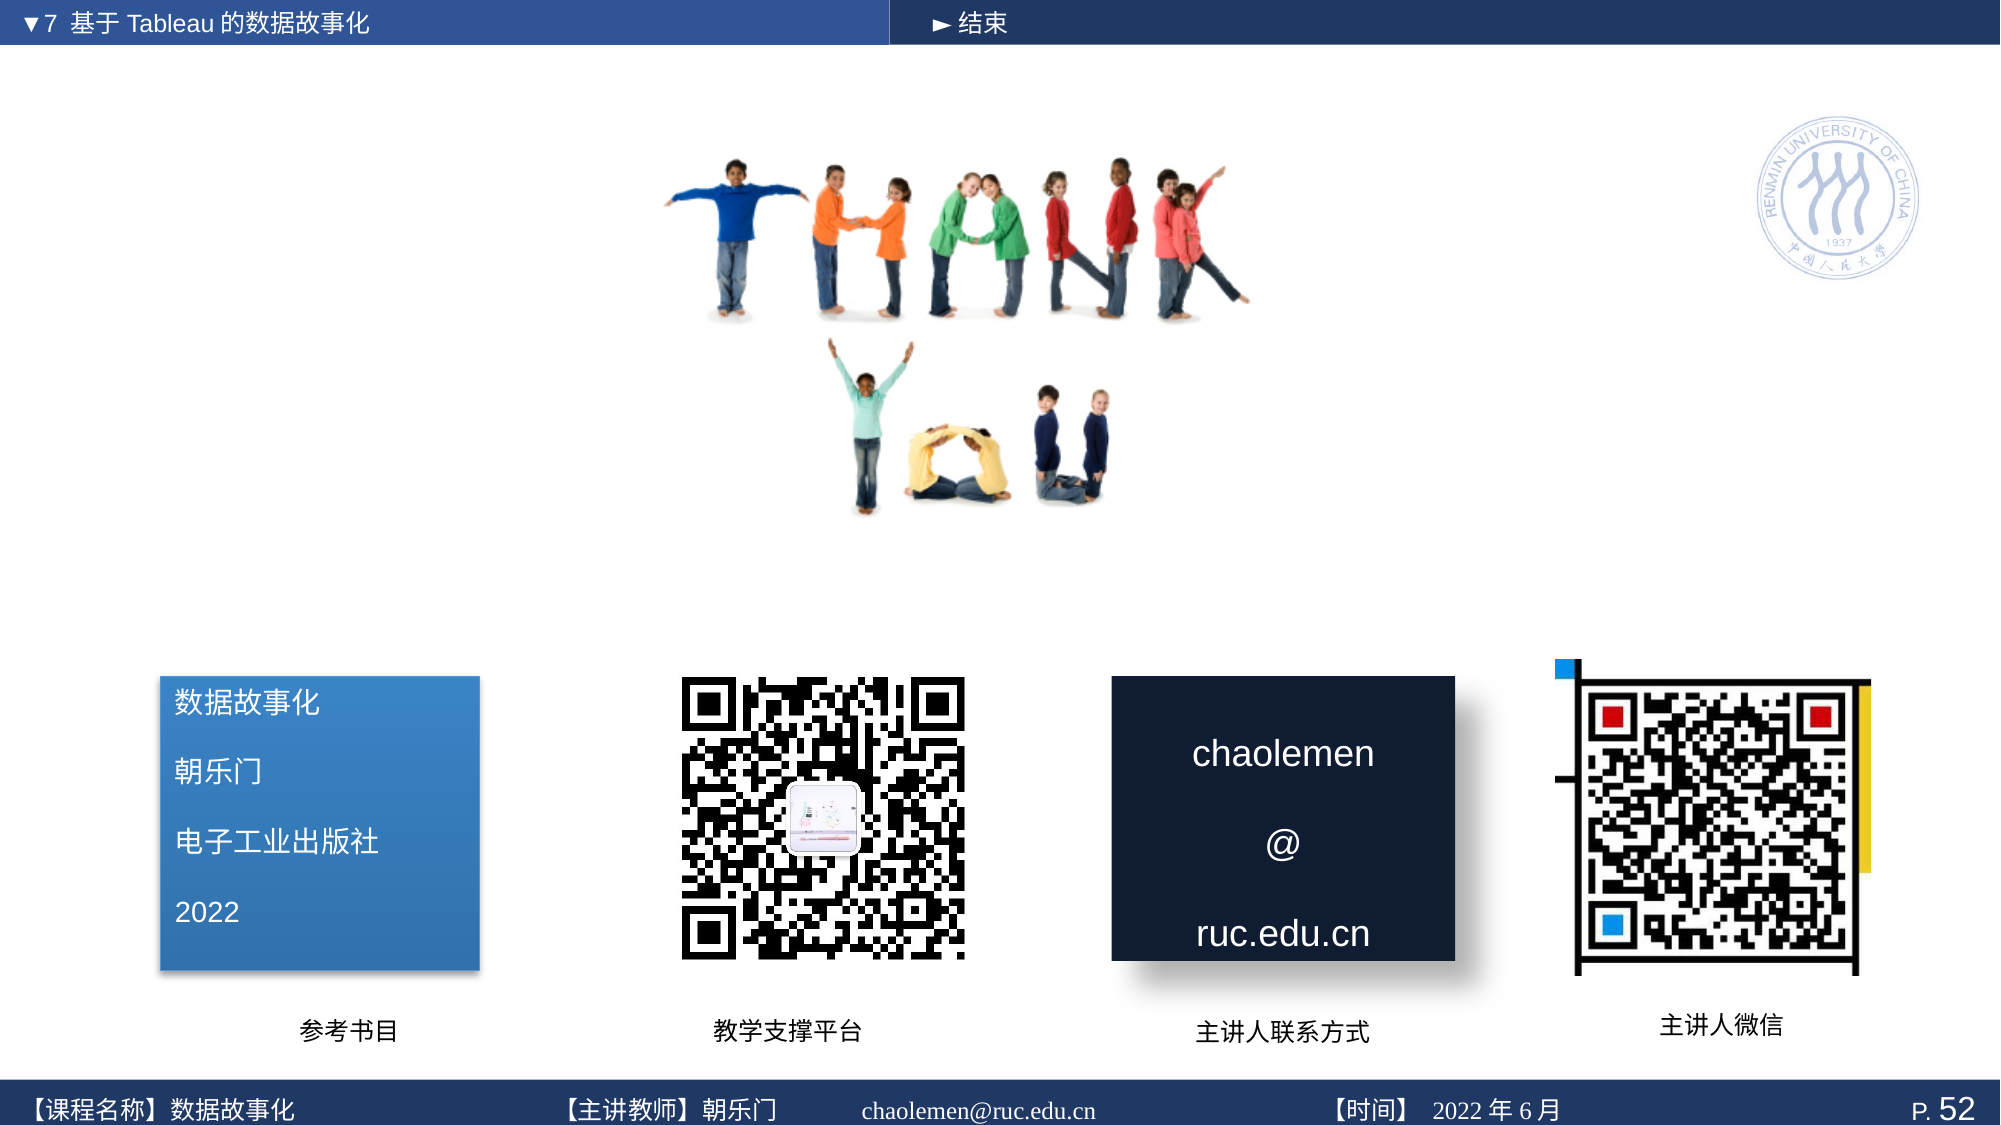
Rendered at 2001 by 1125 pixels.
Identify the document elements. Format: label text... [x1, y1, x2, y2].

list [129, 640, 571, 1000]
text_box 参考书目 [220, 1008, 480, 1053]
picture [633, 113, 1284, 550]
text_box ▼7 基于Tableau的数据故事化 [4, 0, 729, 43]
picture [1555, 659, 1872, 976]
text_box chaolemen @ ruc.edu.cn [1108, 672, 1459, 965]
text_box 教学支撑平台 [659, 1008, 918, 1053]
text_box 主讲人微信 [1592, 1002, 1852, 1047]
list ►结束 [917, 0, 1493, 36]
picture [659, 654, 987, 982]
text_box 主讲人联系方式 [1154, 1009, 1413, 1055]
